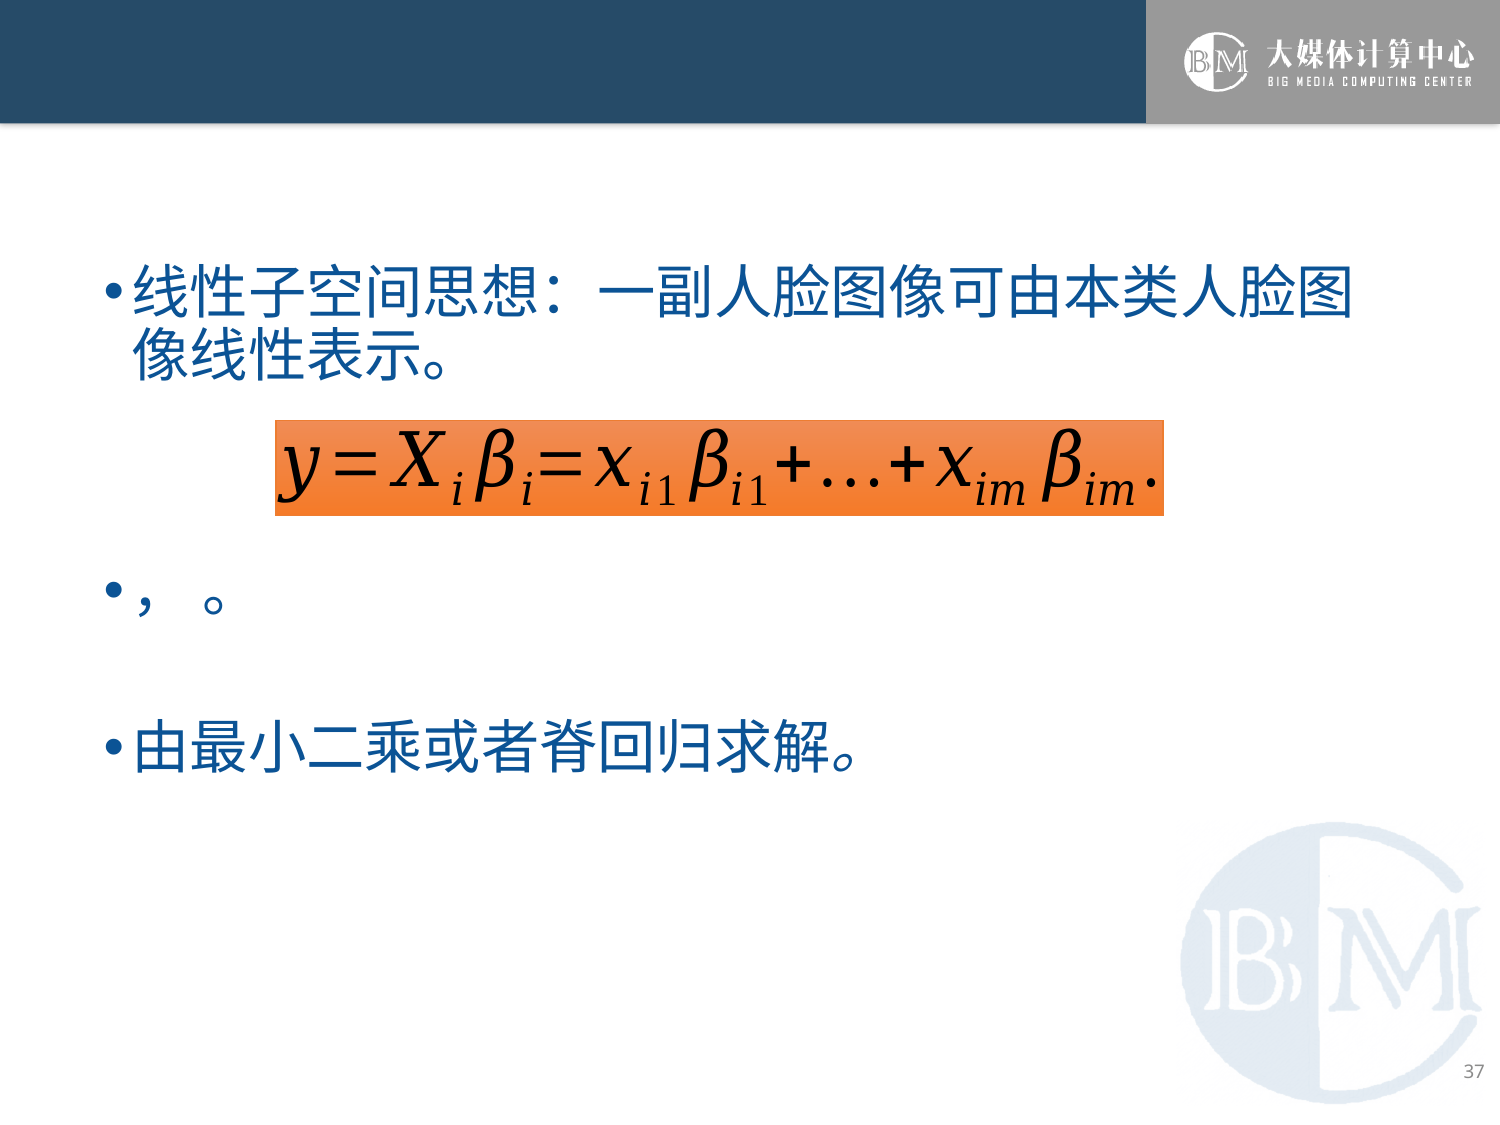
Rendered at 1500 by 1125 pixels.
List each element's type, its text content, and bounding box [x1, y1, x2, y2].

slide_number 37 [1162, 1042, 1500, 1103]
picture [1146, 0, 1500, 124]
